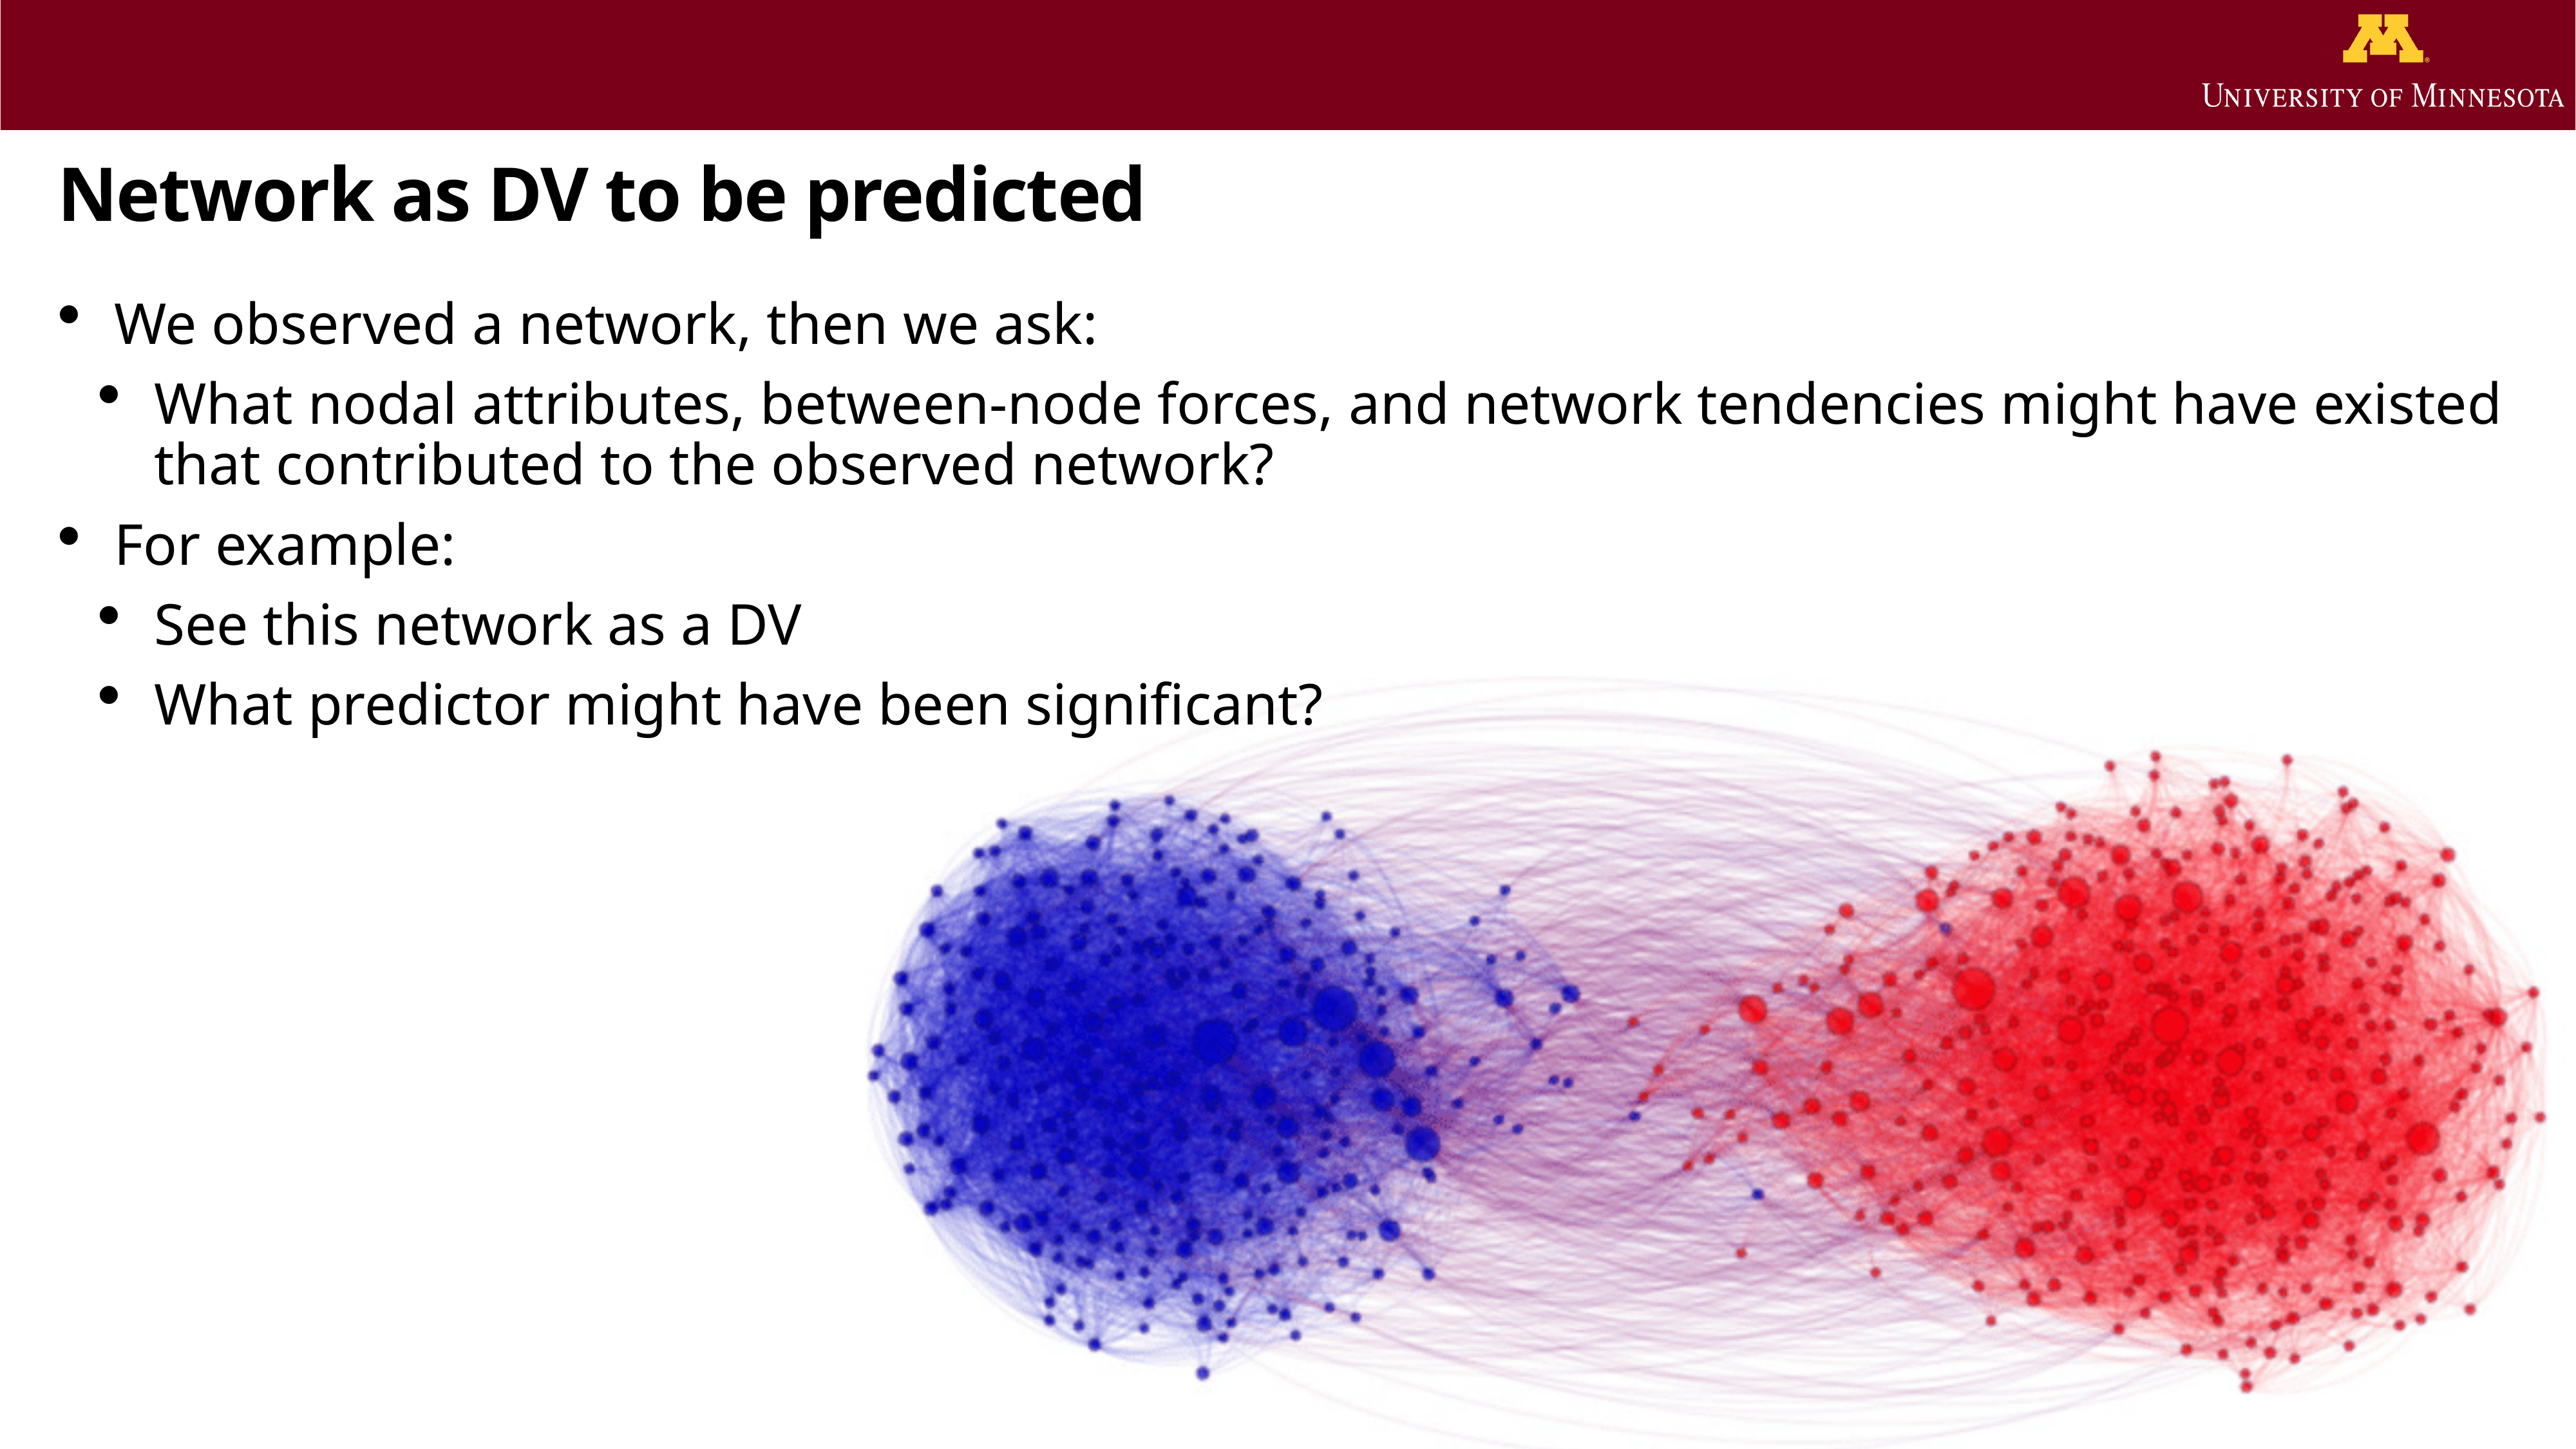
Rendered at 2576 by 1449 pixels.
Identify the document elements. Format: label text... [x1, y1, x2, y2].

picture [809, 620, 2576, 1449]
list We observed a network, then we ask: What nodal attributes, between-node forces, and network tendencies might have existed that contributed to the observed network? [50, 287, 2526, 509]
picture [2202, 14, 2564, 107]
text_box For example: See this network as a DV What predictor might have been significant? [50, 509, 2526, 1379]
title Network as DV to be predicted [50, 156, 2526, 262]
